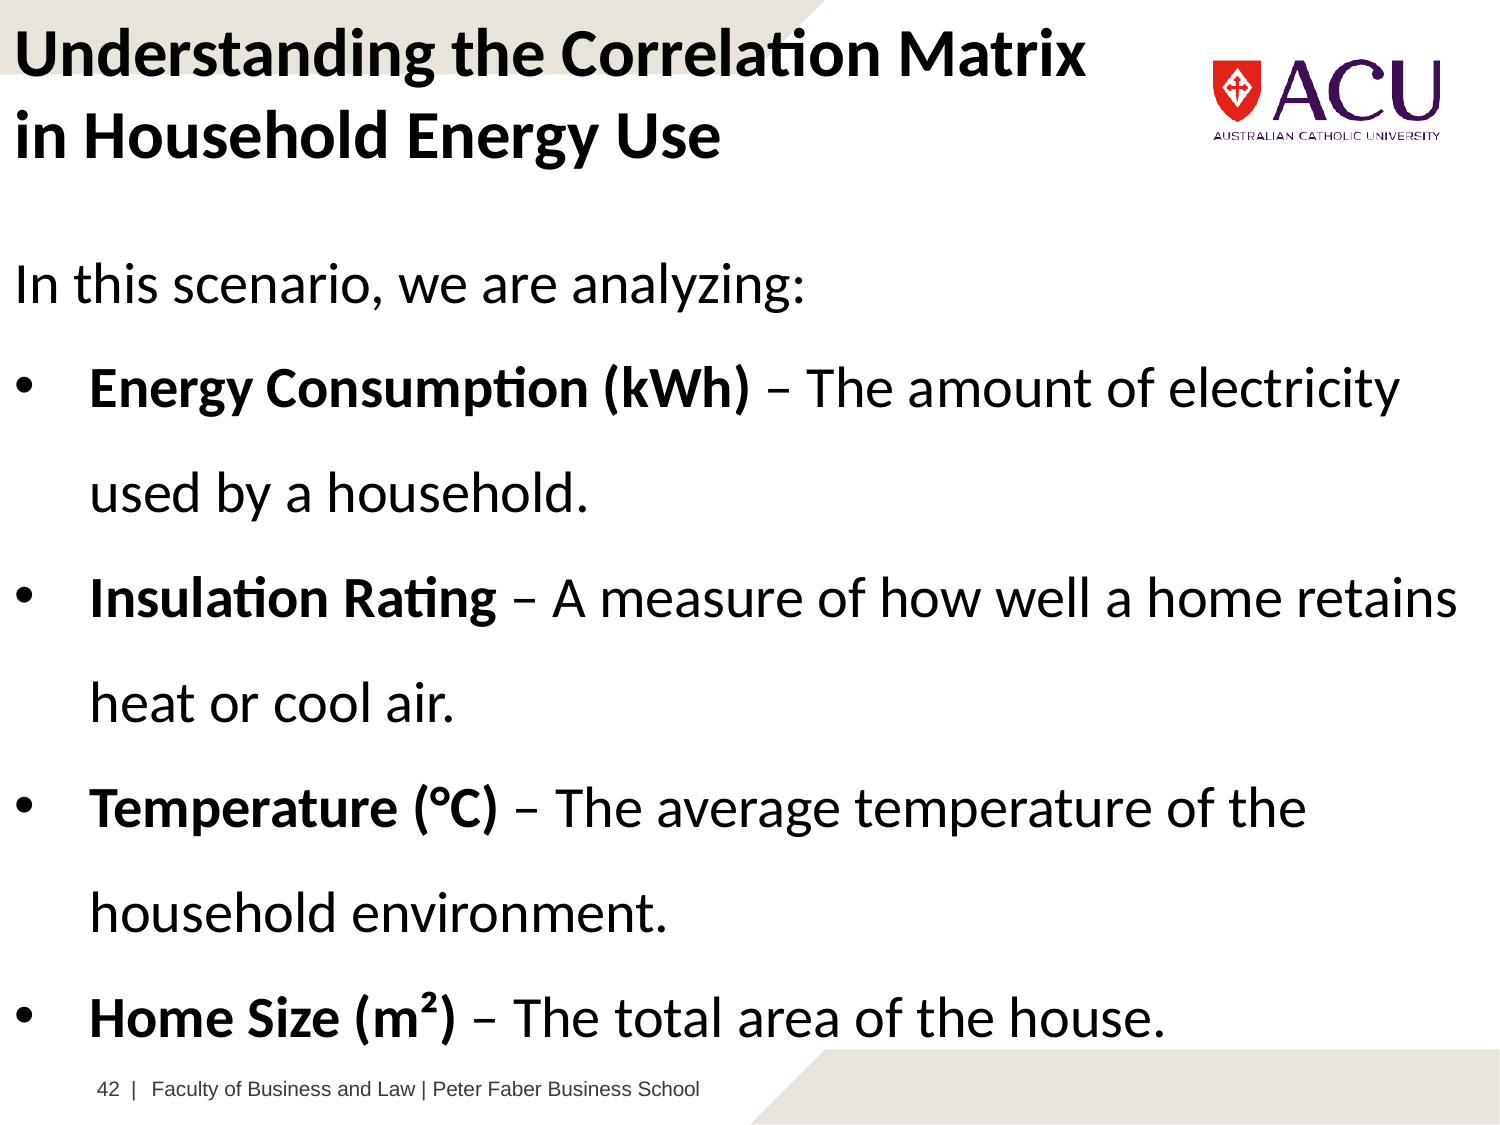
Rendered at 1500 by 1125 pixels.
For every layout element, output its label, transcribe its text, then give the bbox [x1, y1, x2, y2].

picture [1213, 59, 1440, 140]
text_box Understanding the Correlation Matrix in Household Energy Use [0, 0, 1163, 180]
text_box In this scenario, we are analyzing: Energy Consumption (kWh) – The amount of electricity used by a household. Insulation Rating – A measure of how well a home retains heat or cool air. Temperature (°C) – The average temperature of the household environment. Home Size (m²) – The total area of the house. [0, 202, 1500, 1057]
slide_number 42 | [90, 1075, 703, 1125]
text_box Faculty of Business and Law | Peter Faber Business School [149, 1075, 703, 1101]
